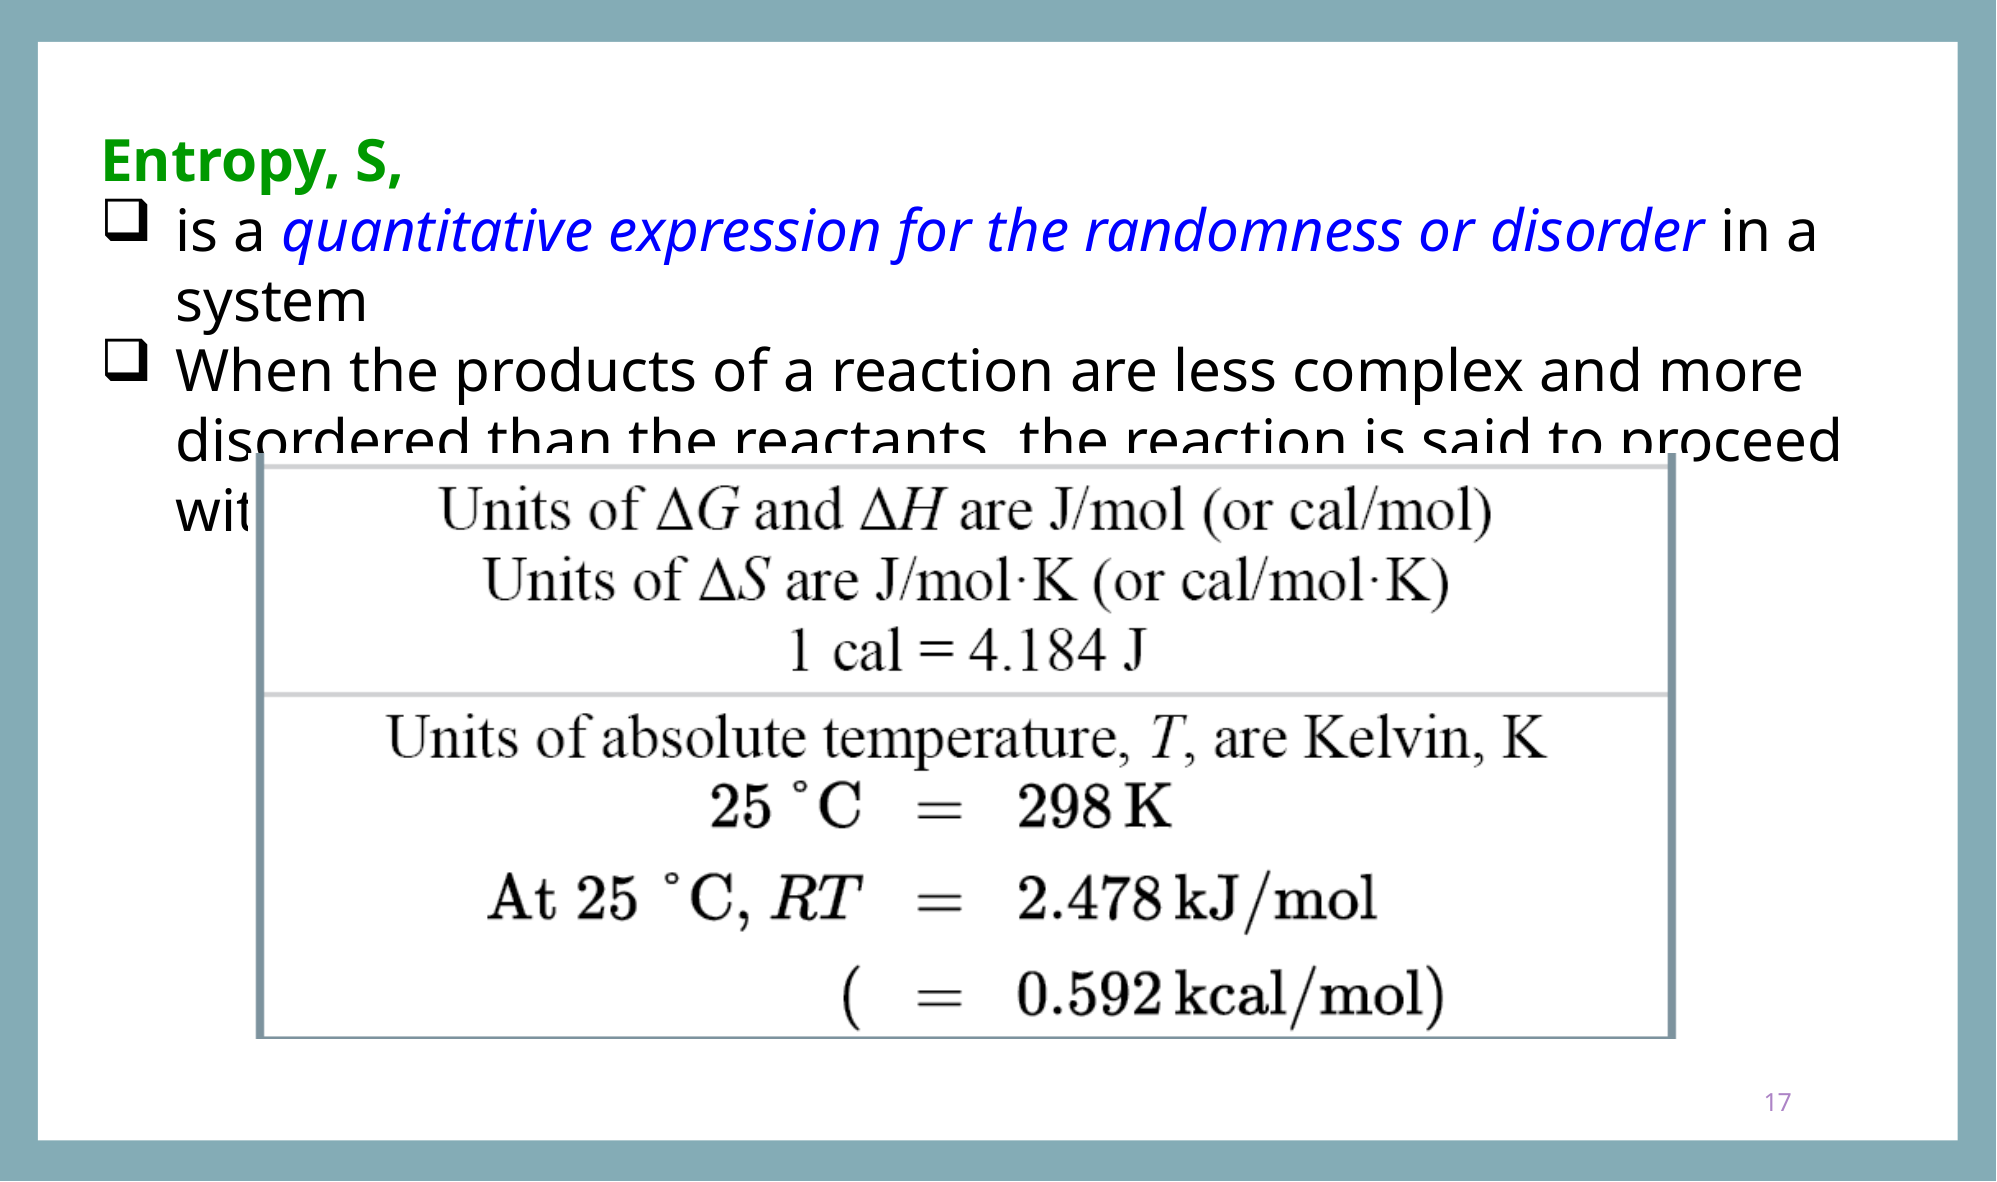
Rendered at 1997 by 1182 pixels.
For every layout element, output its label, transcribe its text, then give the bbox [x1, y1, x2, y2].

text_box Entropy, S, is a quantitative expression for the randomness or disorder in a system When the products of a reaction are less complex and more disordered than the reactants, the reaction is said to proceed with a gain in entropy. [85, 115, 1936, 551]
slide_number 17 [1527, 1072, 1807, 1135]
picture [247, 452, 1694, 1039]
